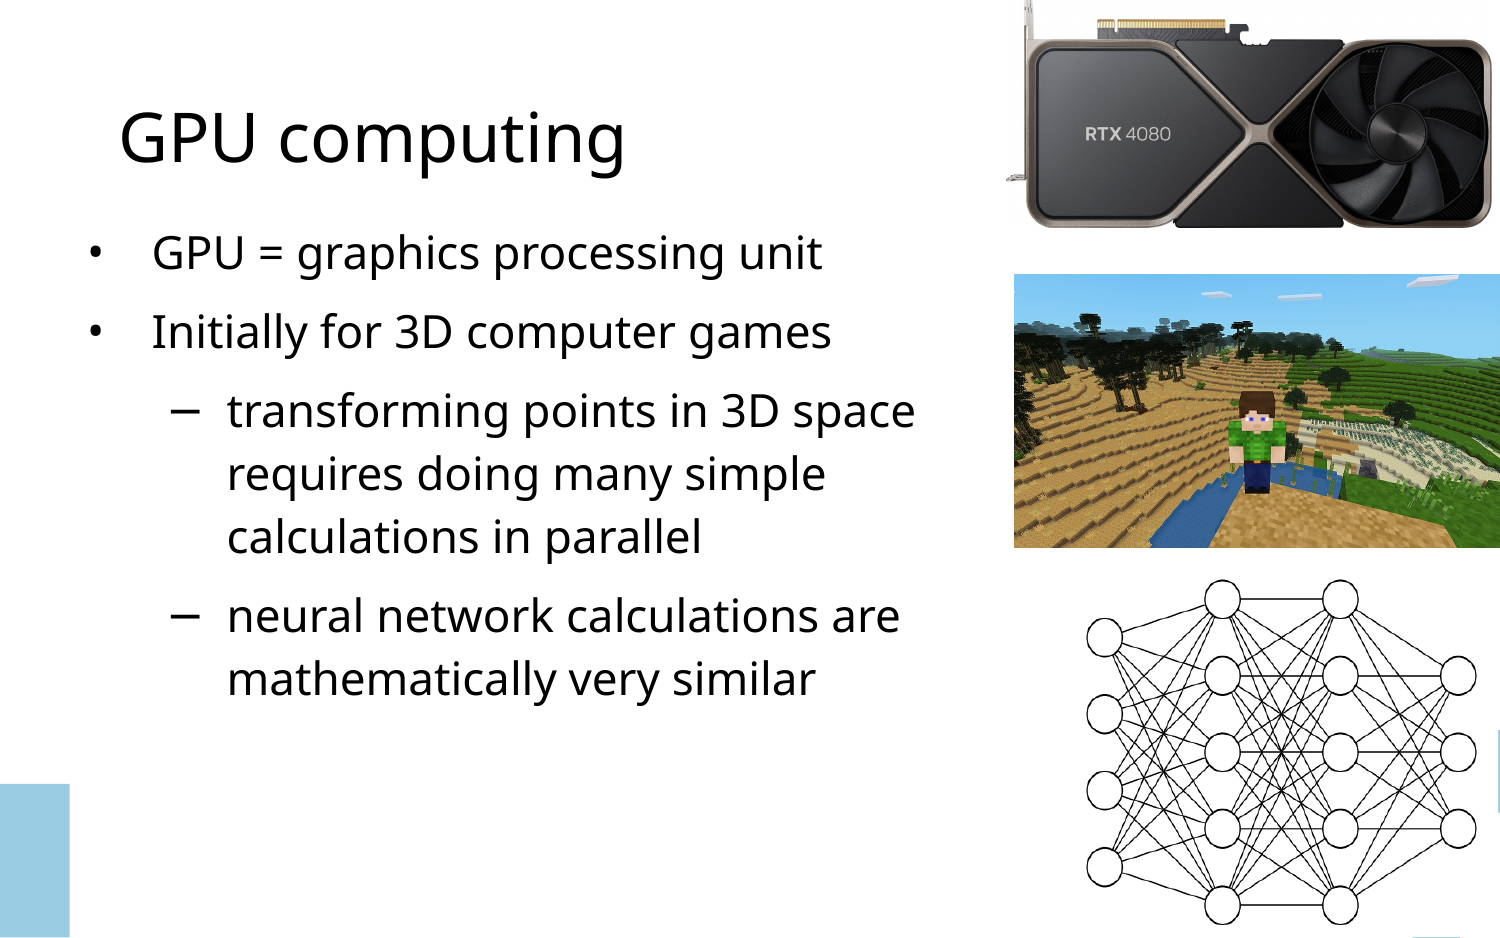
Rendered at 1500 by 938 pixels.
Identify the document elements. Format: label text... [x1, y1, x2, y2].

picture [1014, 274, 1500, 548]
title GPU computing [103, 49, 702, 232]
text_box GPU = graphics processing unit Initially for 3D computer games transforming points in 3D space requires doing many simple calculations in parallel neural network calculations are mathematically very similar [61, 207, 971, 893]
picture [1006, 0, 1492, 228]
picture [1063, 570, 1499, 938]
